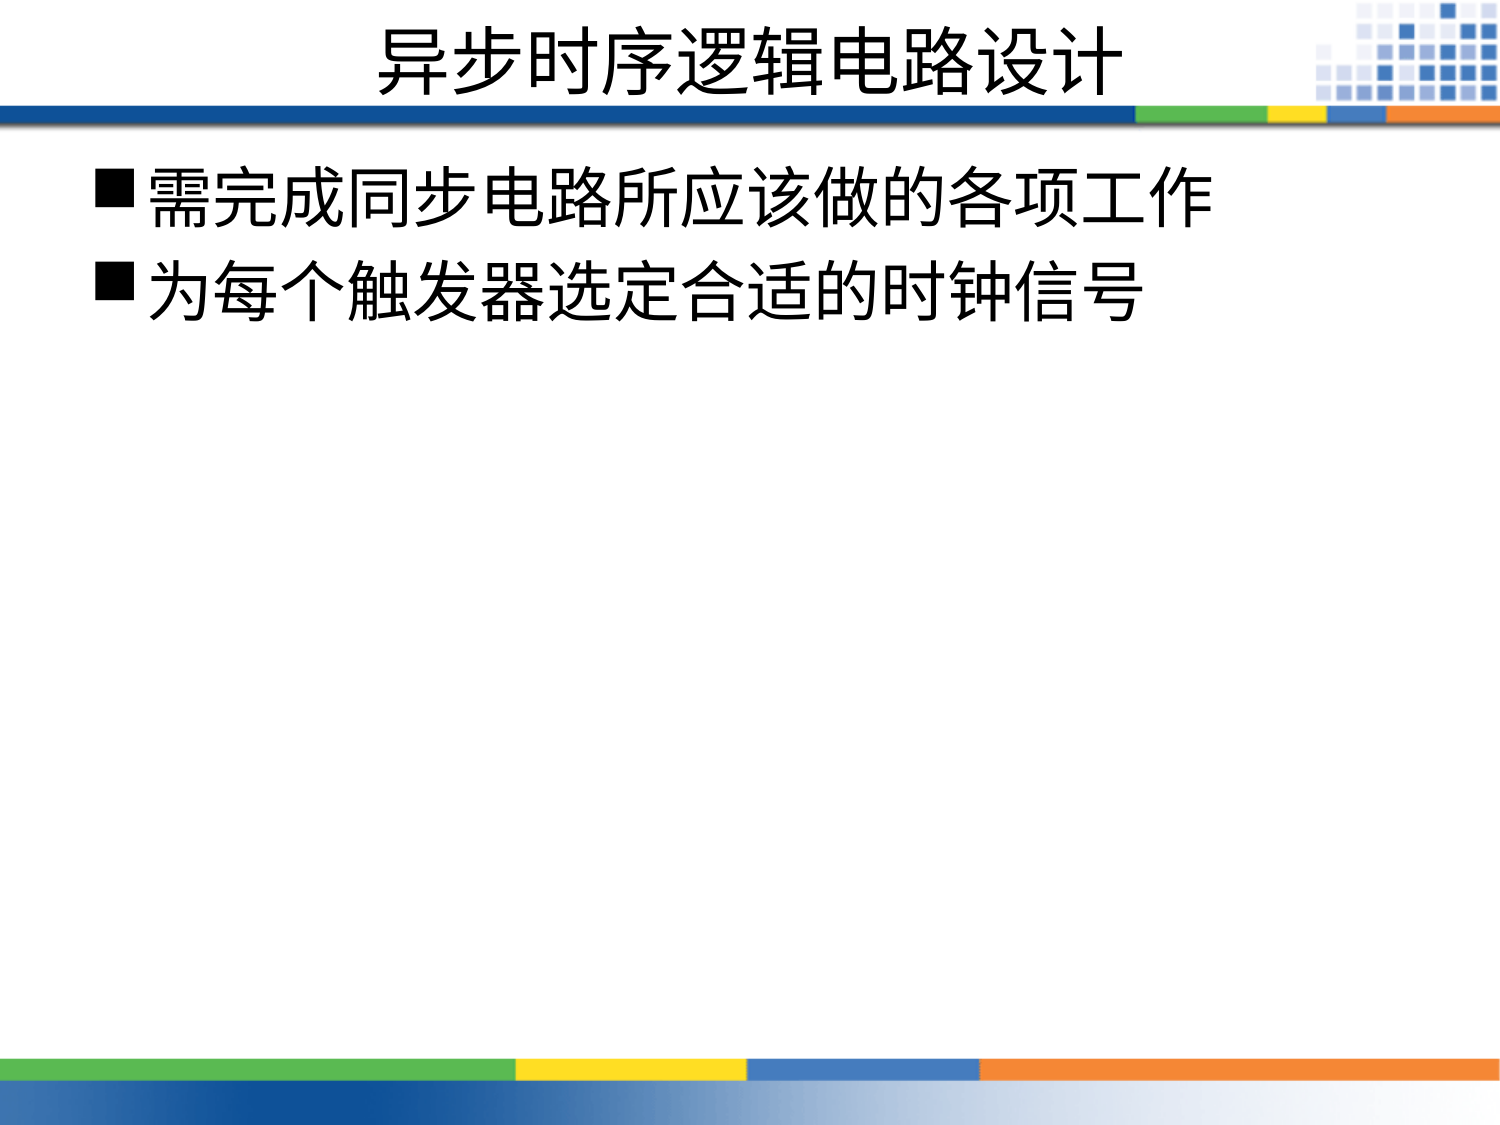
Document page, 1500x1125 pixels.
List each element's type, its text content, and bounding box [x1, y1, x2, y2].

picture [0, 0, 1500, 1125]
title 异步时序逻辑电路设计 [74, 0, 1426, 120]
list 需完成同步电路所应该做的各项工作 为每个触发器选定合适的时钟信号 [74, 148, 1426, 1036]
